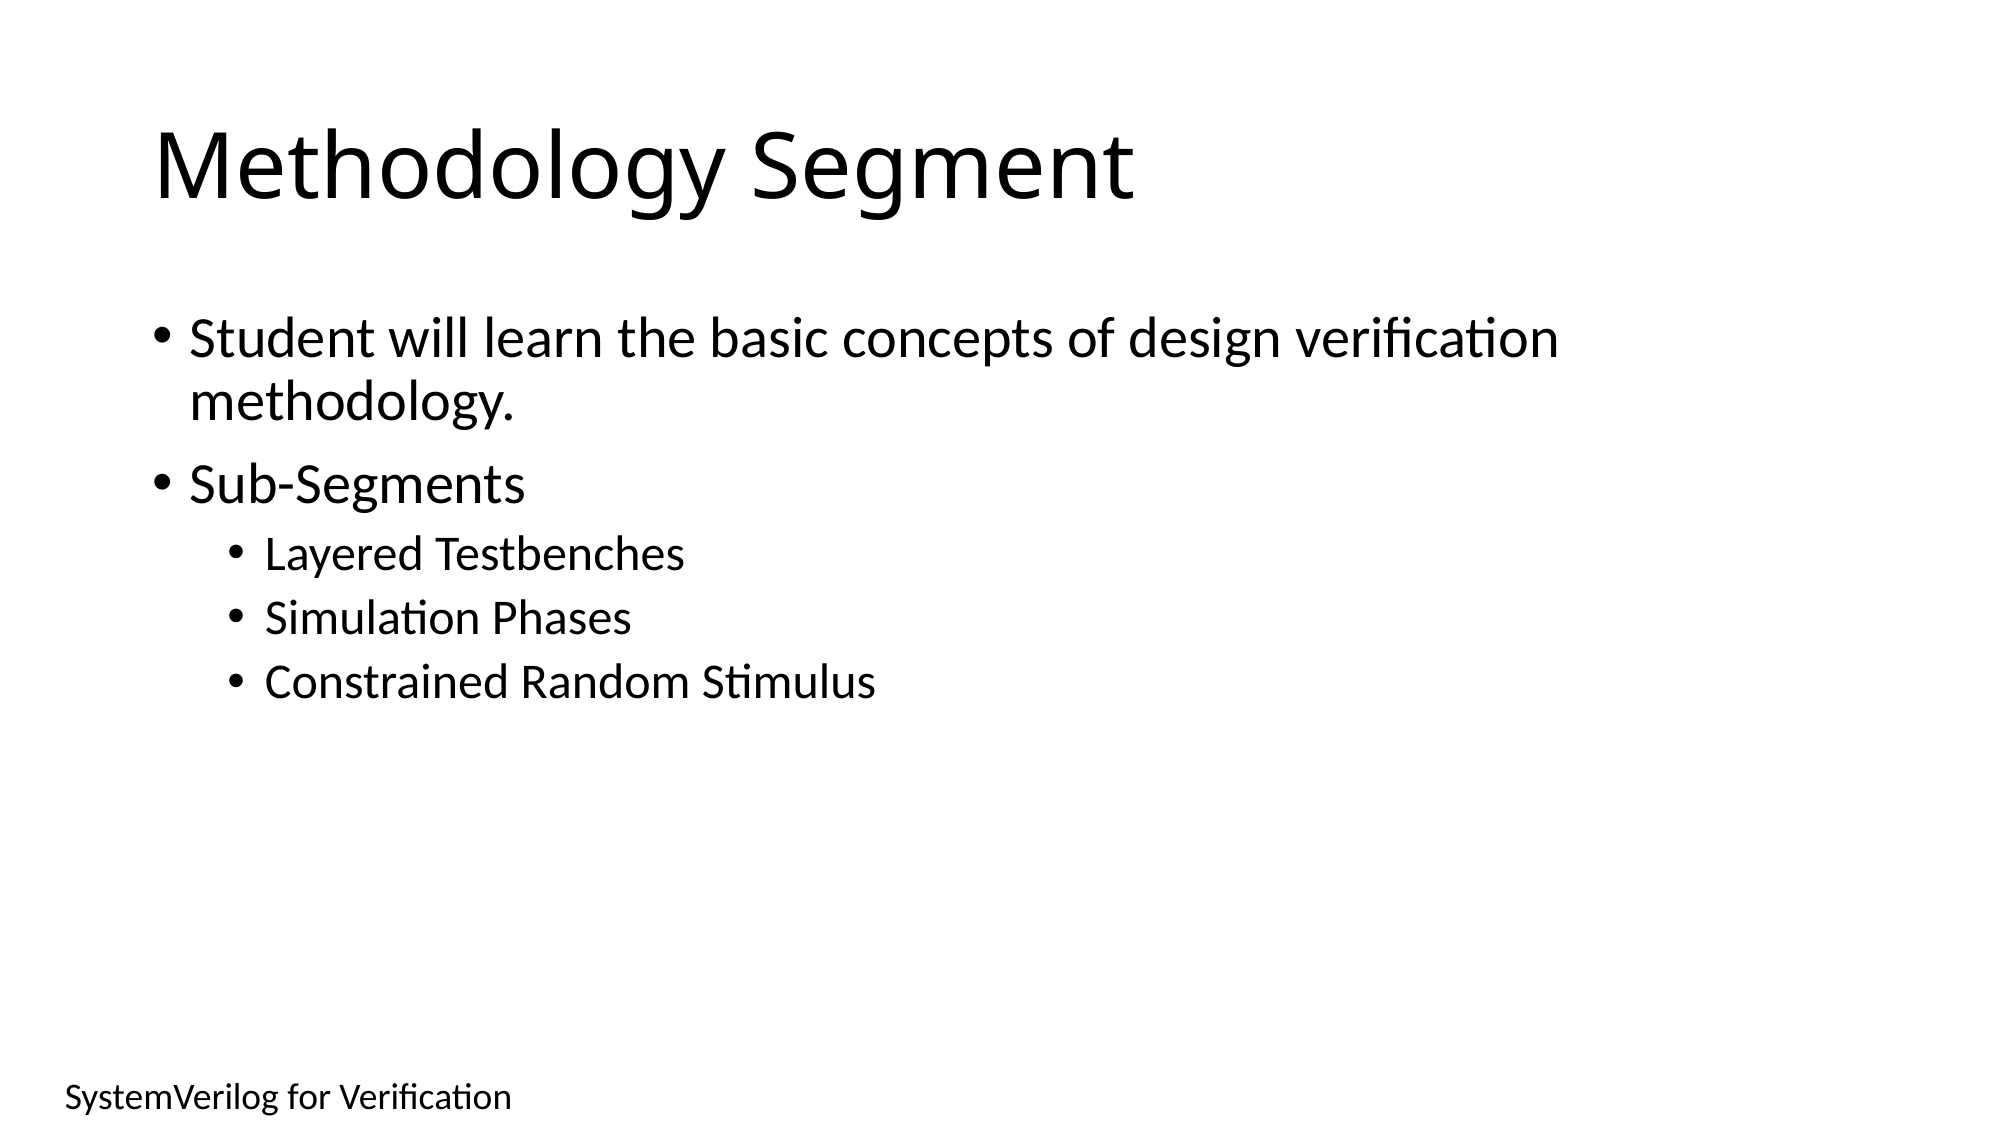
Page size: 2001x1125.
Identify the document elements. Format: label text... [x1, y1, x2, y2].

text_box SystemVerilog for Verification [50, 1064, 1050, 1125]
title Methodology Segment [137, 59, 1863, 278]
list Student will learn the basic concepts of design verification methodology. Sub-Segments Layered Testbenches Simulation Phases Constrained Random Stimulus [137, 299, 1863, 1014]
